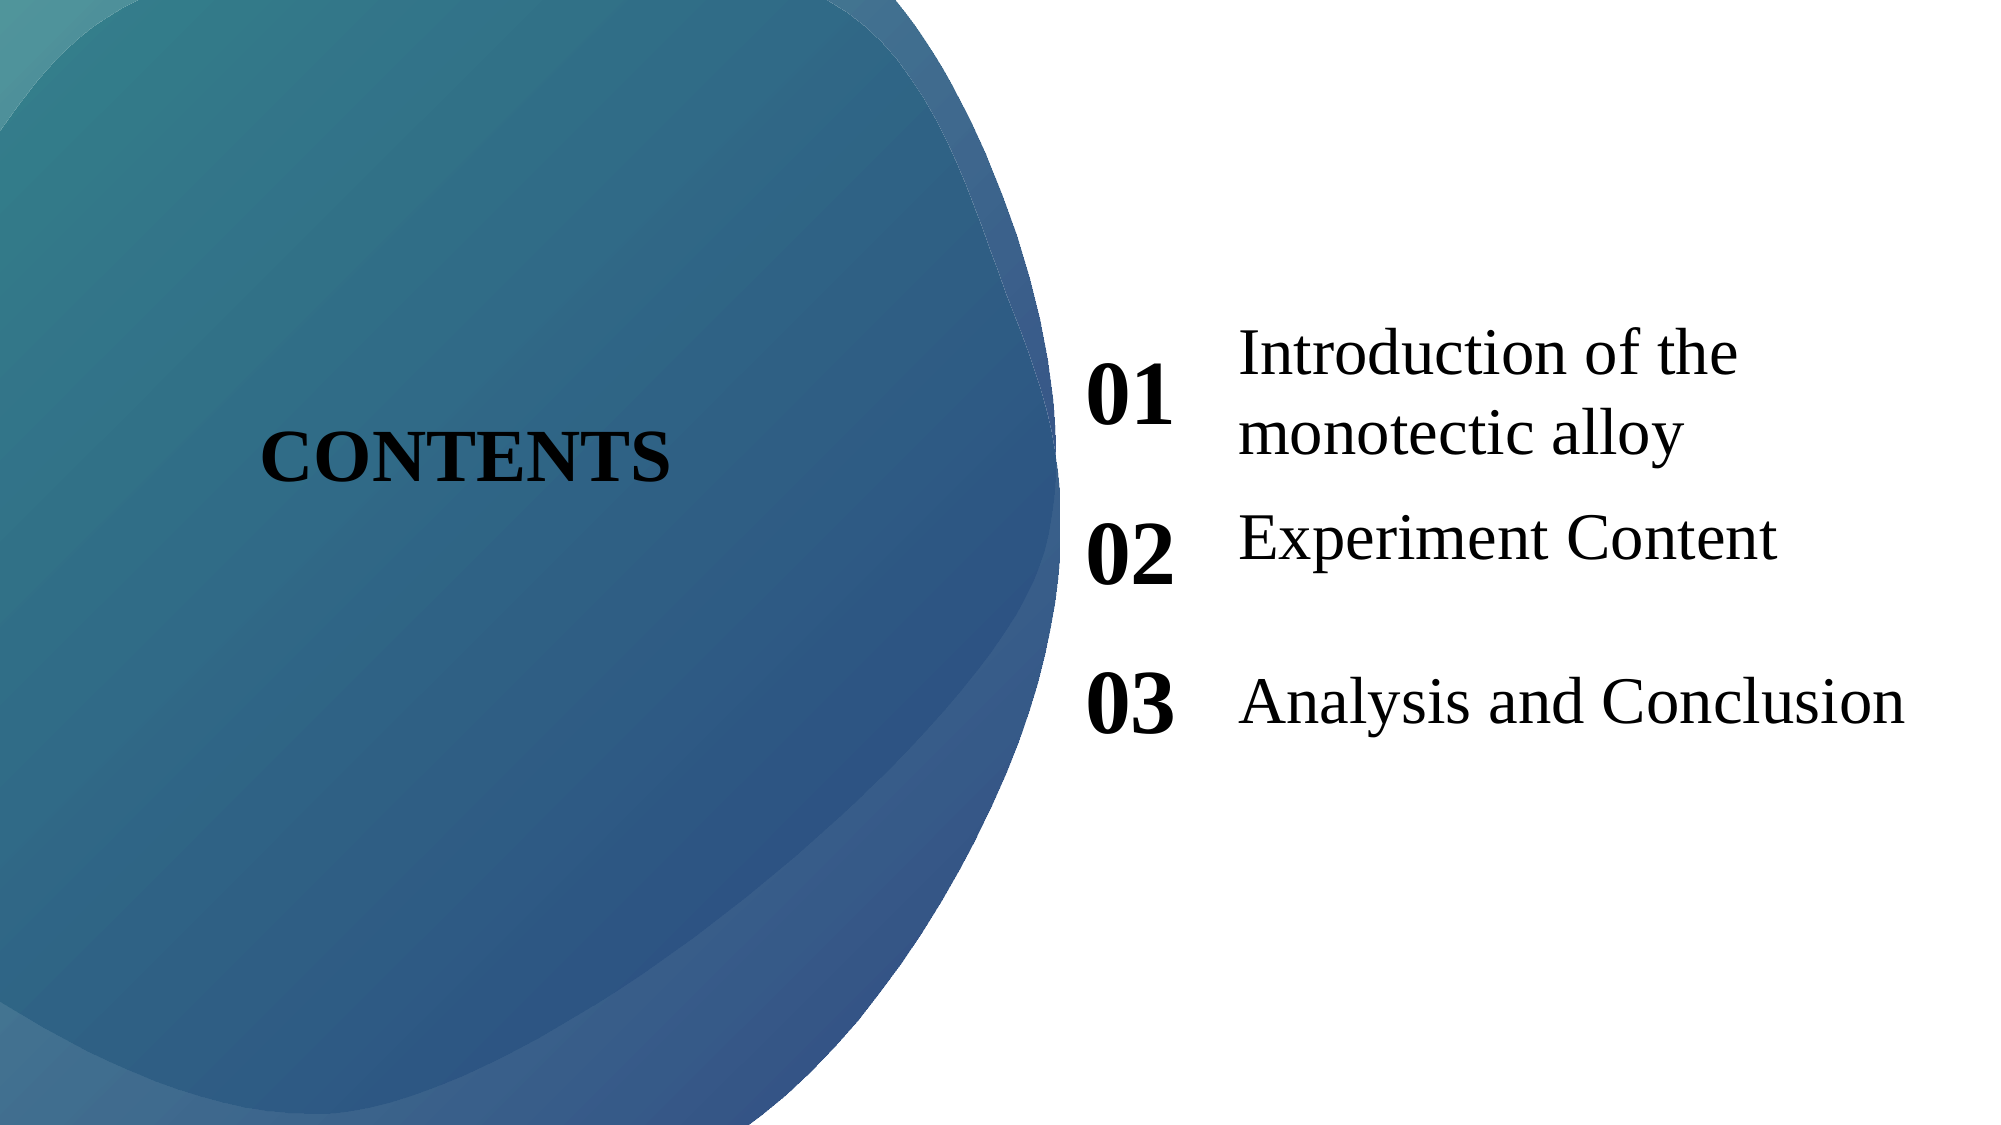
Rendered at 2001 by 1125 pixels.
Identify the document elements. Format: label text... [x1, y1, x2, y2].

list Analysis and Conclusion [1223, 644, 1937, 749]
list 03 [1070, 644, 1223, 749]
list CONTENTS [238, 398, 694, 496]
list 01 [1070, 336, 1223, 441]
list 02 [1070, 495, 1224, 600]
list Experiment Content [1223, 517, 1845, 608]
list Introduction of the monotectic alloy [1223, 336, 2000, 441]
